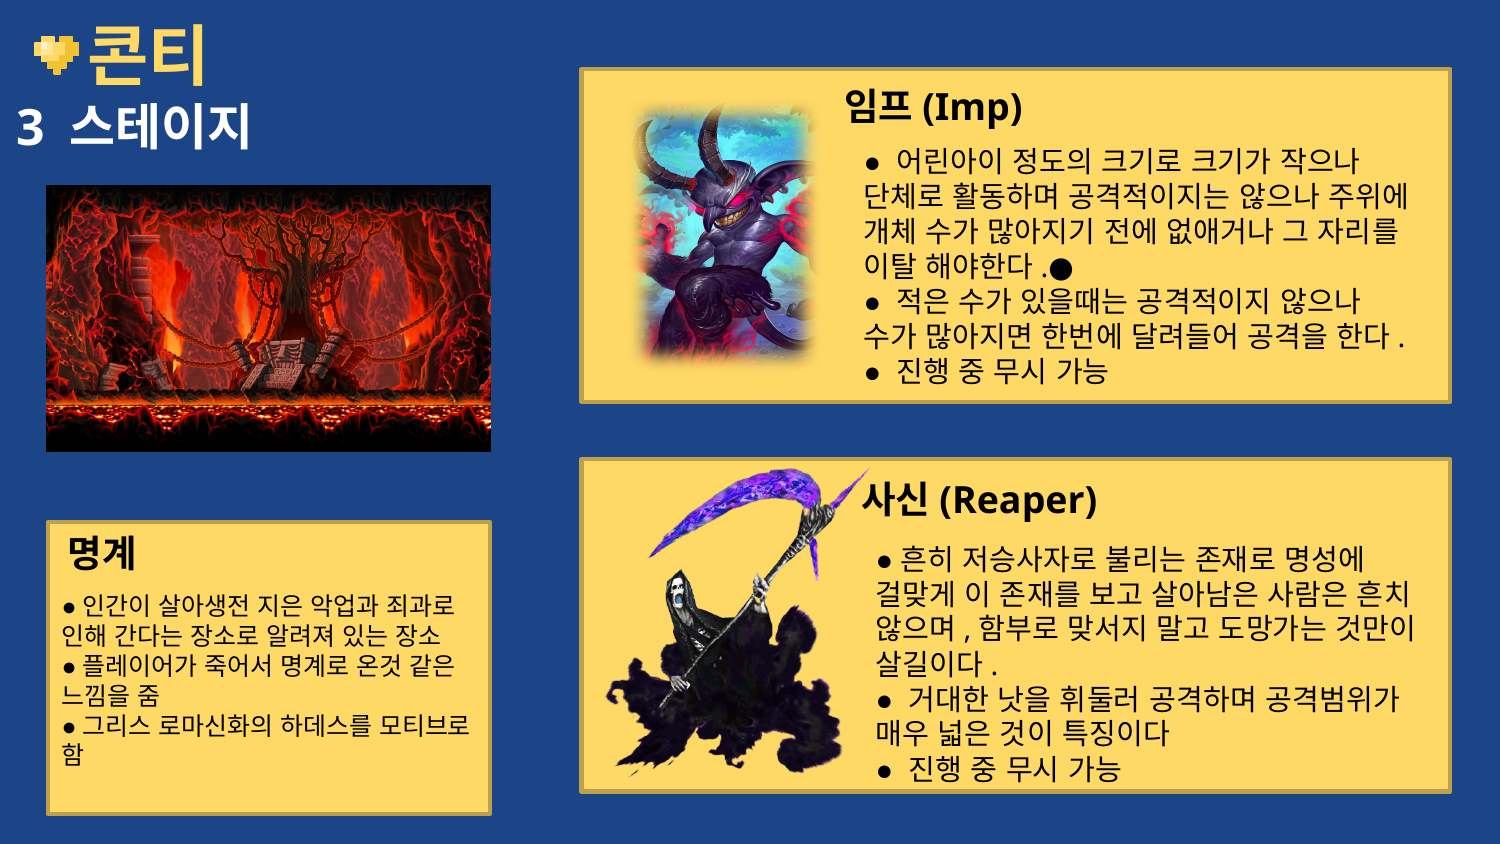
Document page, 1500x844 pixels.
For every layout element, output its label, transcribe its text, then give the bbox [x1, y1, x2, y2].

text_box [46, 185, 498, 815]
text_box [581, 458, 1451, 797]
title 콘티 [72, 14, 394, 109]
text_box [581, 69, 1451, 402]
text_box 3 스테이지 [1, 87, 269, 163]
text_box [34, 36, 79, 75]
